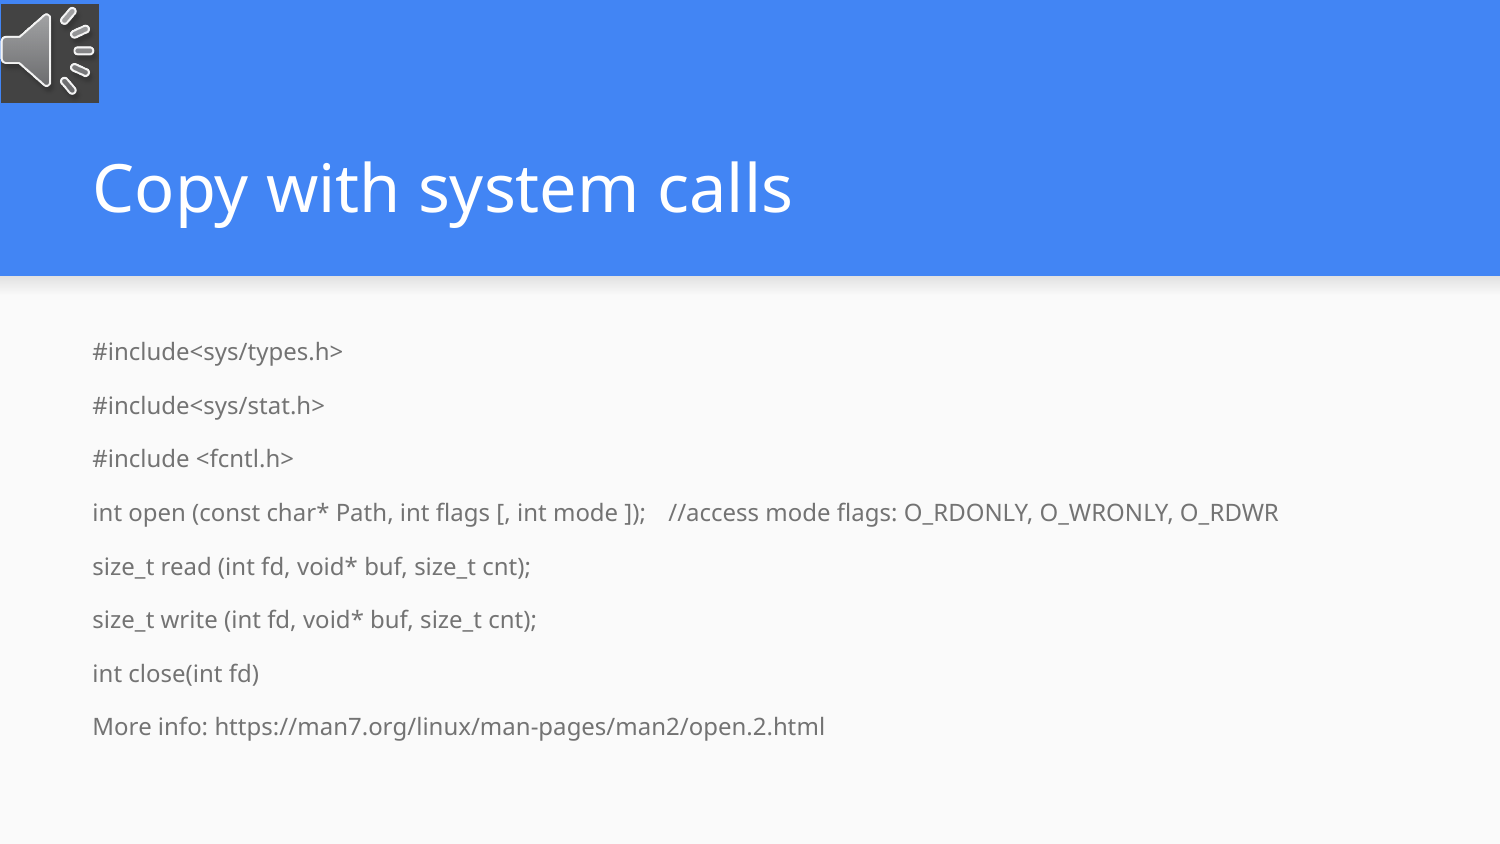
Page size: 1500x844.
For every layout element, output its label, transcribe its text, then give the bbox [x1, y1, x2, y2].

title Copy with system calls [77, 121, 1427, 248]
list #include<sys/types.h> #include<sys/stat.h> #include <fcntl.h> int open (const char* Path, int flags [, int mode ]); //access mode flags: O_RDONLY, O_WRONLY, O_RDWR size_t read (int fd, void* buf, size_t cnt); size_t write (int fd, void* buf, size_t cnt); int close(int fd) More info: https://man7.org/linux/man-pages/man2/open.2.html [77, 314, 1427, 760]
picture [0, 3, 101, 104]
